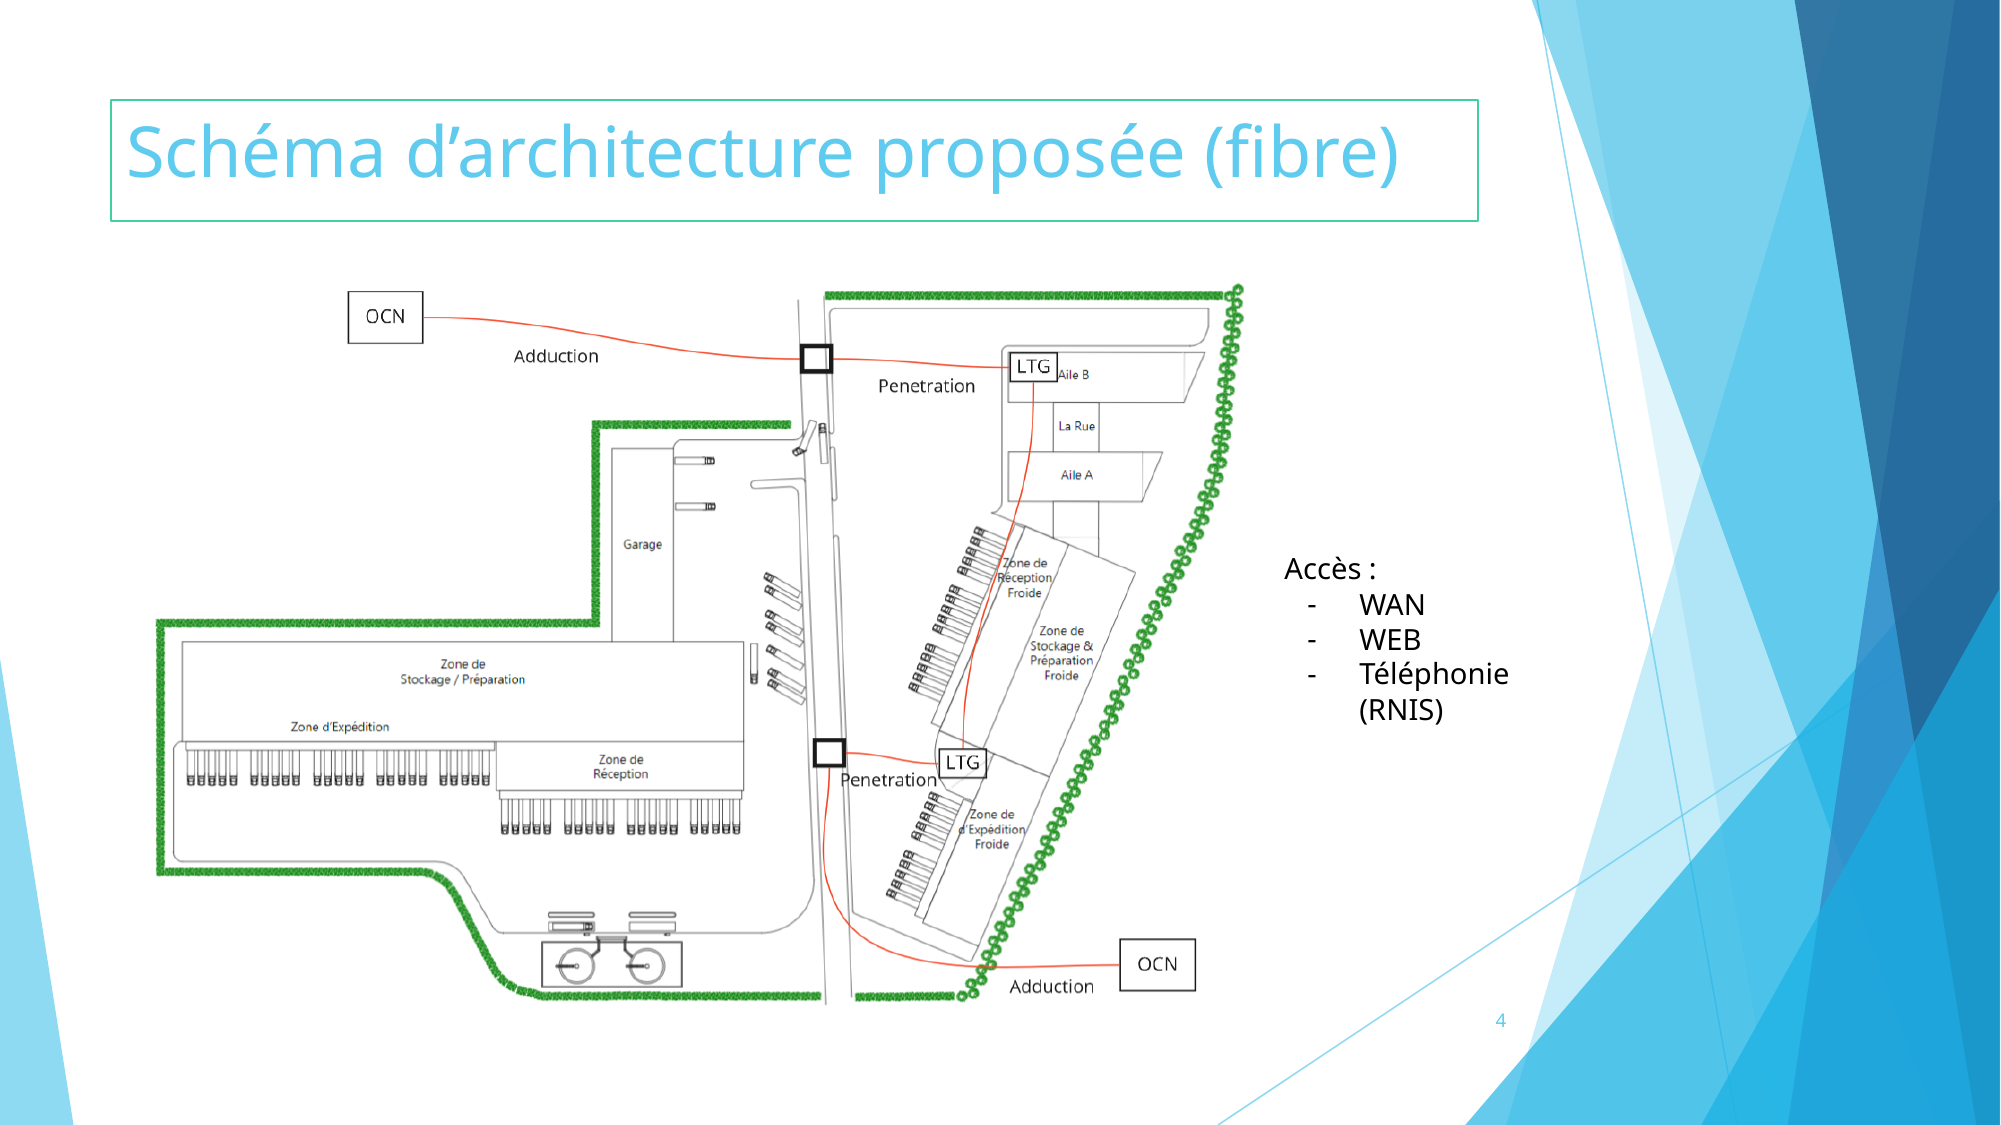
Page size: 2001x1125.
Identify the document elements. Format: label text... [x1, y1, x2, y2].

text_box Accès : WAN WEB Téléphonie (RNIS) [1269, 535, 1611, 741]
picture [143, 240, 1248, 1023]
title Schéma d’architecture proposée (fibre) [111, 99, 1478, 221]
slide_number ‹#› [1409, 991, 1522, 1051]
